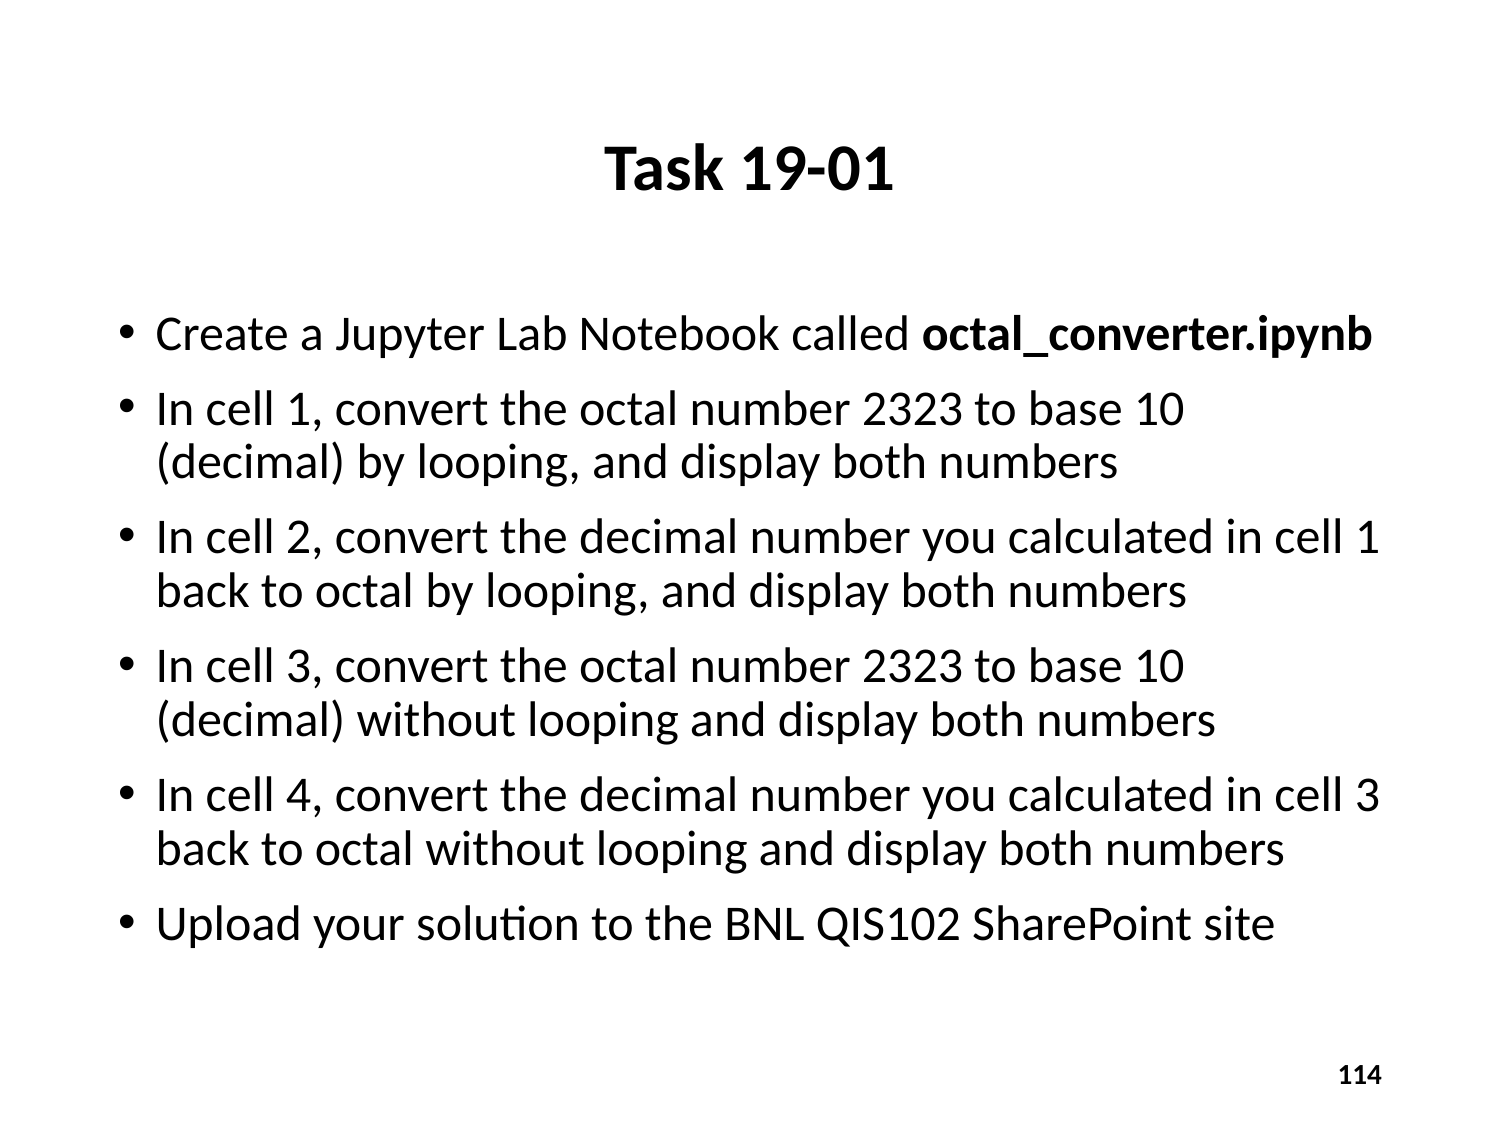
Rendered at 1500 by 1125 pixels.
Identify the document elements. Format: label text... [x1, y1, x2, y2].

list Create a Jupyter Lab Notebook called octal_converter.ipynb In cell 1, convert the octal number 2323 to base 10 (decimal) by looping, and display both numbers In cell 2, convert the decimal number you calculated in cell 1 back to octal by looping, and display both numbers In cell 3, convert the octal number 2323 to base 10 (decimal) without looping and display both numbers In cell 4, convert the decimal number you calculated in cell 3 back to octal without looping and display both numbers Upload your solution to the BNL QIS102 SharePoint site [103, 299, 1397, 1014]
slide_number 114 [1059, 1042, 1397, 1103]
title Task 19-01 [103, 59, 1397, 278]
